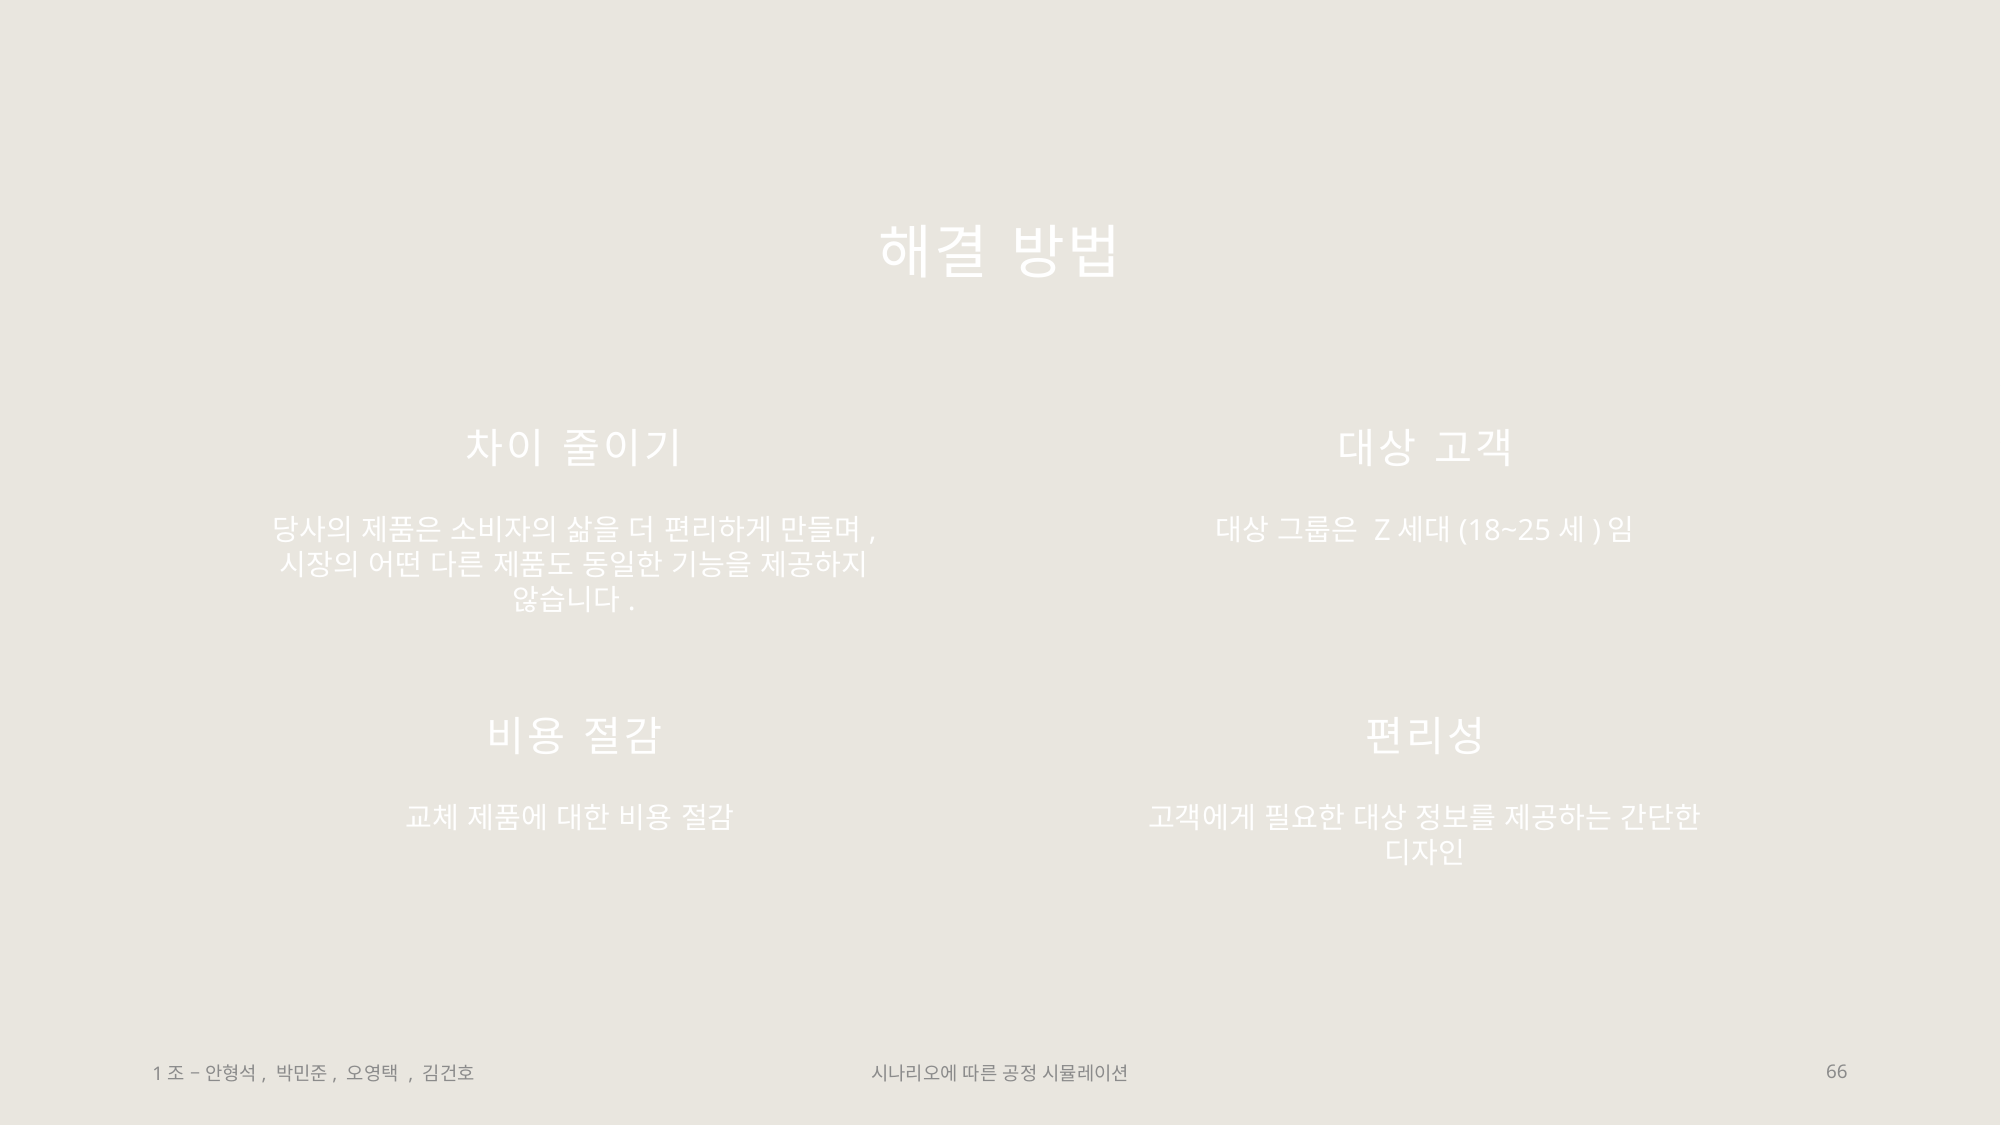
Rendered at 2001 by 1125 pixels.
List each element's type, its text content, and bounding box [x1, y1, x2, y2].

list 차이 줄이기 [243, 420, 906, 481]
list 고객에게 필요한 대상 정보를 제공하는 간단한 디자인 [1094, 791, 1756, 966]
list 교체 제품에 대한 비용 절감 [243, 791, 906, 966]
list 대상 고객 [1094, 420, 1757, 481]
title 해결 방법 [309, 146, 1691, 364]
slide_number 1조 – 안형석, 박민준, 오영택 , 김건호 [137, 1042, 588, 1103]
list 편리성 [1094, 708, 1756, 769]
list 대상 그룹은 Z세대(18~25세)임 [1094, 503, 1756, 678]
slide_number 66 [1412, 1042, 1863, 1103]
list 당사의 제품은 소비자의 삶을 더 편리하게 만들며, 시장의 어떤 다른 제품도 동일한 기능을 제공하지 않습니다. [243, 503, 905, 678]
list 비용 절감 [243, 708, 906, 769]
footer 시나리오에 따른 공정 시뮬레이션 [662, 1042, 1338, 1103]
